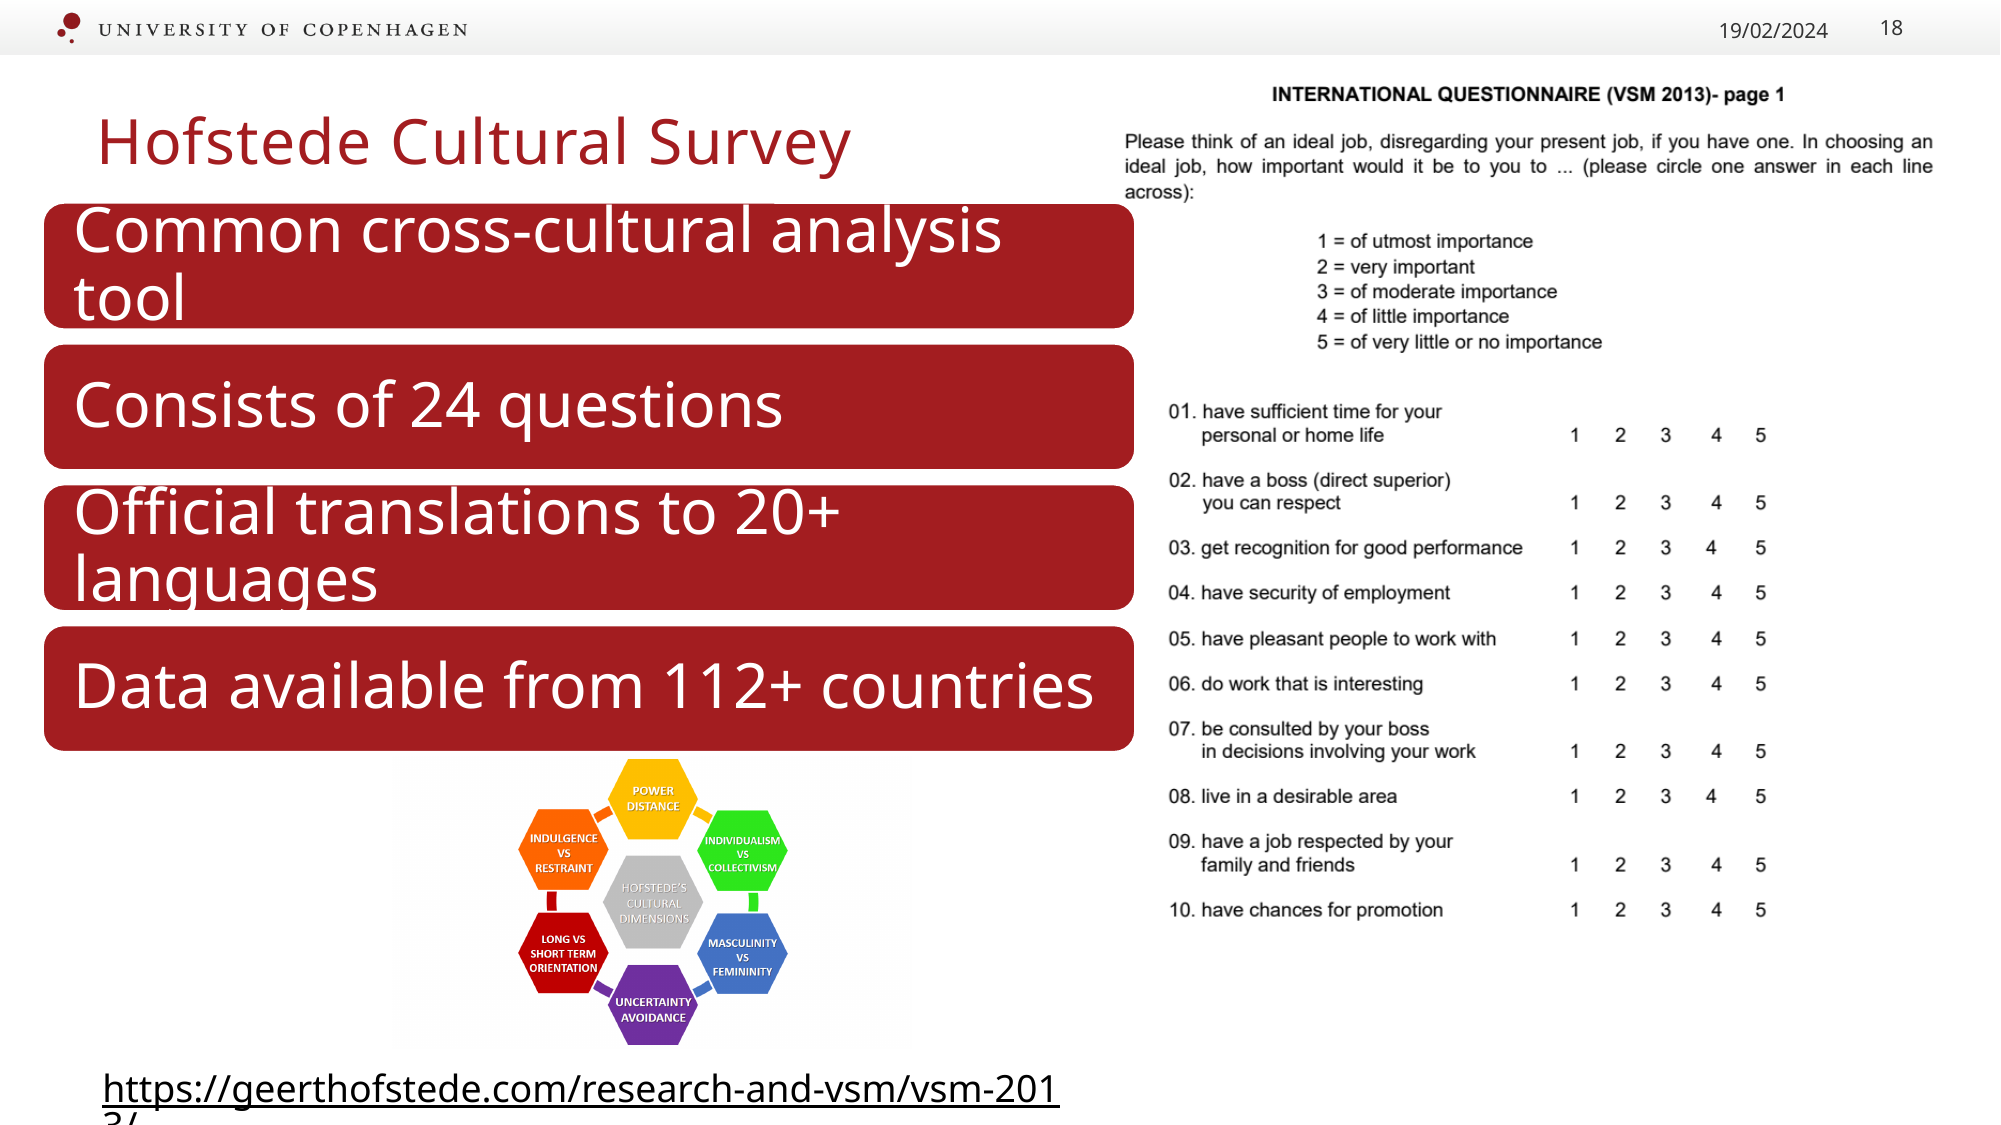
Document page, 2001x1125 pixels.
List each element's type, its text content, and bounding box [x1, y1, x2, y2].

picture [1112, 70, 2000, 953]
text_box https://geerthofstede.com/research-and-vsm/vsm-2013/ [87, 1057, 1088, 1125]
picture [92, 15, 475, 42]
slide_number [1694, 14, 1829, 43]
picture [392, 757, 912, 1049]
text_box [42, 197, 1136, 757]
slide_number 18 [1840, 14, 1904, 43]
title Hofstede Cultural Survey [96, 101, 1112, 197]
